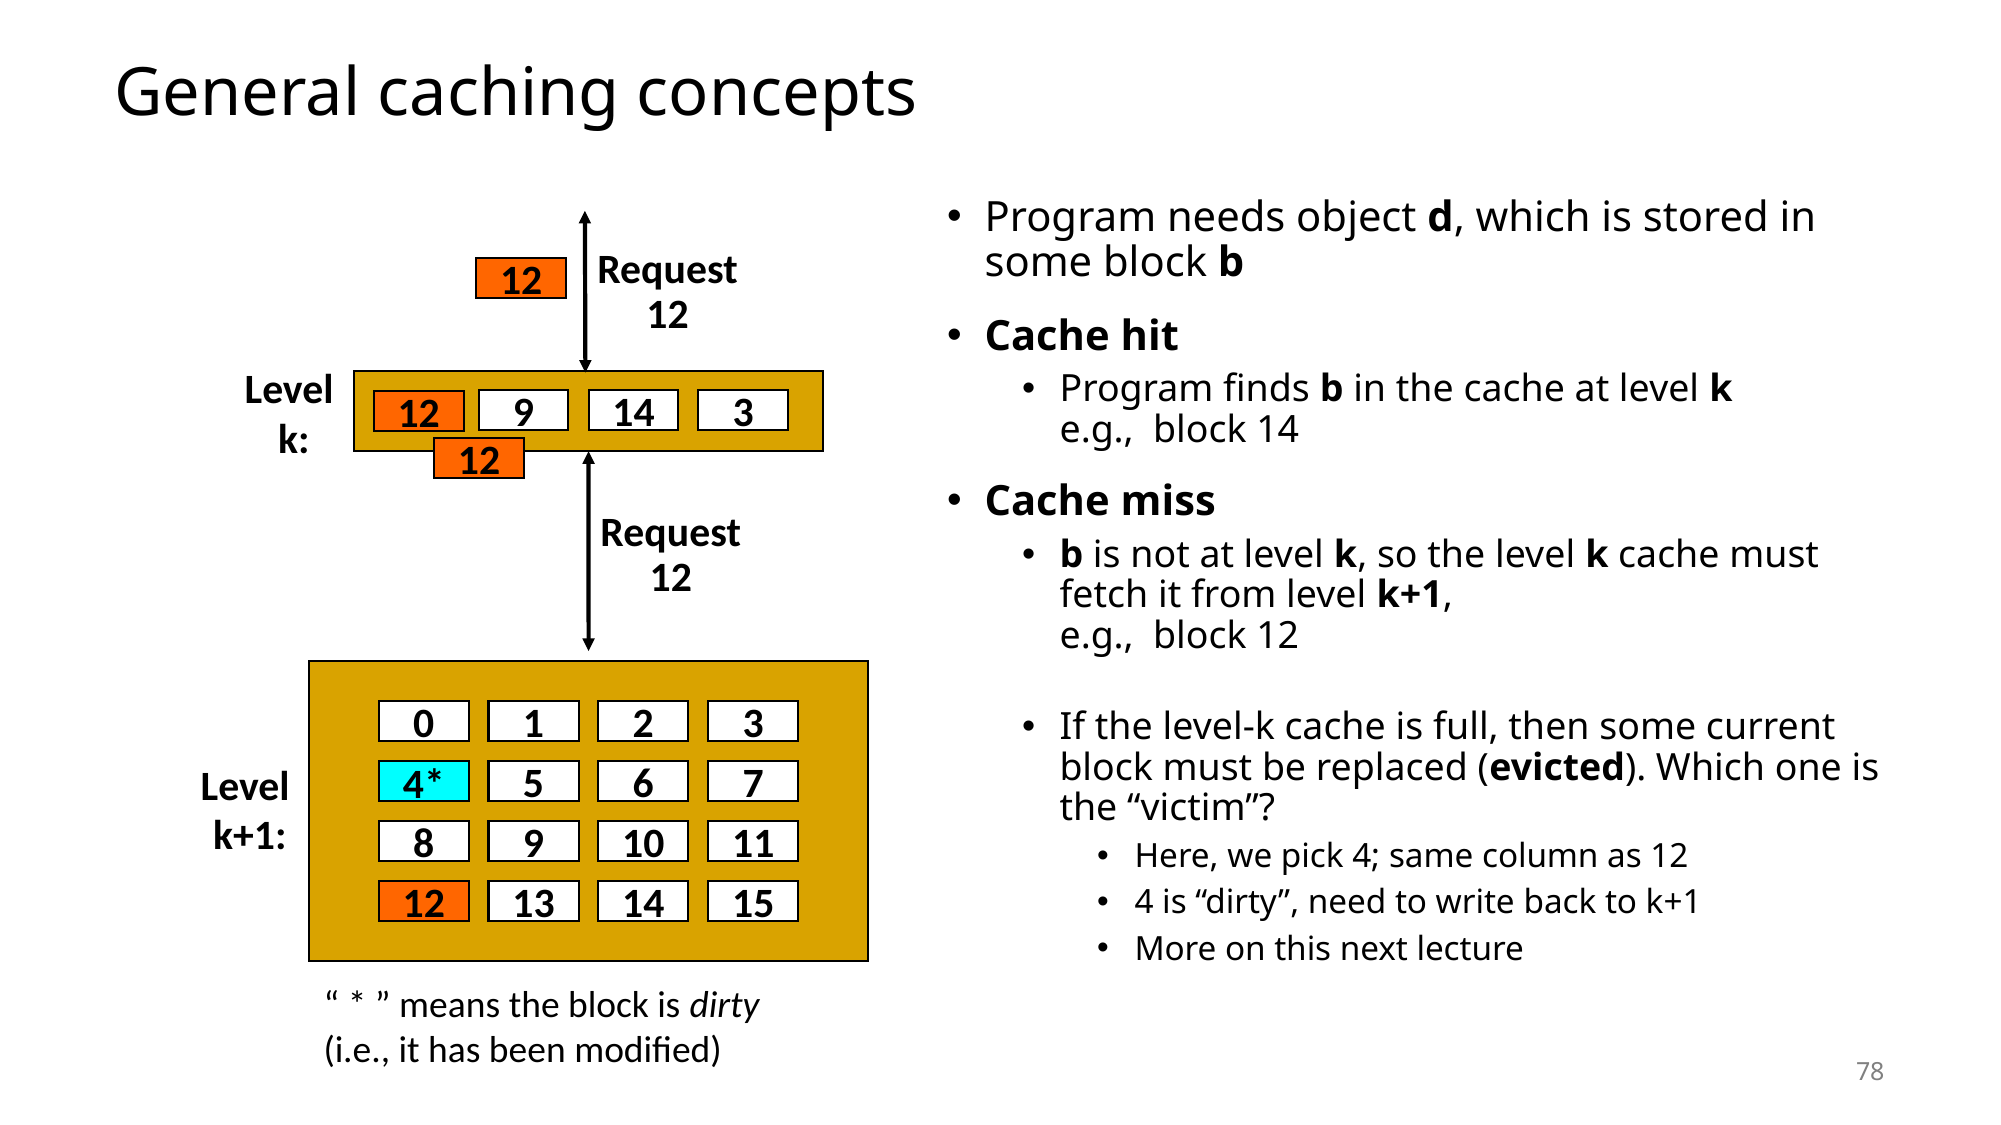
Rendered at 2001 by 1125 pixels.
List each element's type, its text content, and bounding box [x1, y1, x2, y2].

slide_number 78 [1749, 1042, 1900, 1103]
text_box 9 [488, 820, 579, 861]
text_box [353, 371, 824, 452]
text_box 14 [598, 880, 689, 921]
text_box 3 [708, 701, 799, 741]
text_box [308, 661, 869, 961]
text_box 11 [708, 820, 799, 861]
text_box Level k: [229, 354, 349, 470]
text_box Level k+1: [185, 750, 314, 866]
title General caching concepts [99, 37, 1900, 150]
text_box 13 [488, 880, 579, 921]
text_box 10 [598, 820, 689, 861]
text_box 12 [378, 880, 469, 922]
text_box 4* [378, 761, 469, 802]
text_box 14 [588, 389, 679, 430]
text_box 3 [698, 389, 789, 430]
text_box 5 [488, 760, 579, 801]
text_box 12 [373, 391, 464, 432]
text_box “ * ” means the block is dirty (i.e., it has been modified) [308, 972, 815, 1078]
text_box 12 [434, 438, 525, 479]
text_box [582, 451, 595, 652]
text_box 12 [476, 257, 567, 298]
text_box 2 [598, 701, 689, 741]
text_box Request 12 [592, 503, 749, 608]
text_box 1 [488, 701, 579, 741]
text_box [578, 210, 592, 373]
text_box 6 [598, 760, 689, 801]
text_box 7 [708, 760, 799, 801]
text_box 15 [708, 880, 799, 921]
text_box 9 [478, 389, 569, 430]
text_box 0 [378, 701, 469, 741]
list Program needs object d, which is stored in some block b Cache hit Program finds b in the cache at level k e.g., block 14 Cache miss b is not at level k, so the level k cache must fetch it from level k+1, e.g., block 12 If the level-k cache is full, then some current block must be replaced (evicted). Which one is the “victim”? Here, we pick 4; same column as 12 4 is “dirty”, need to write back to k+1 More on this next lecture [932, 187, 1900, 1013]
text_box Request 12 [589, 240, 746, 346]
text_box 8 [378, 820, 469, 861]
